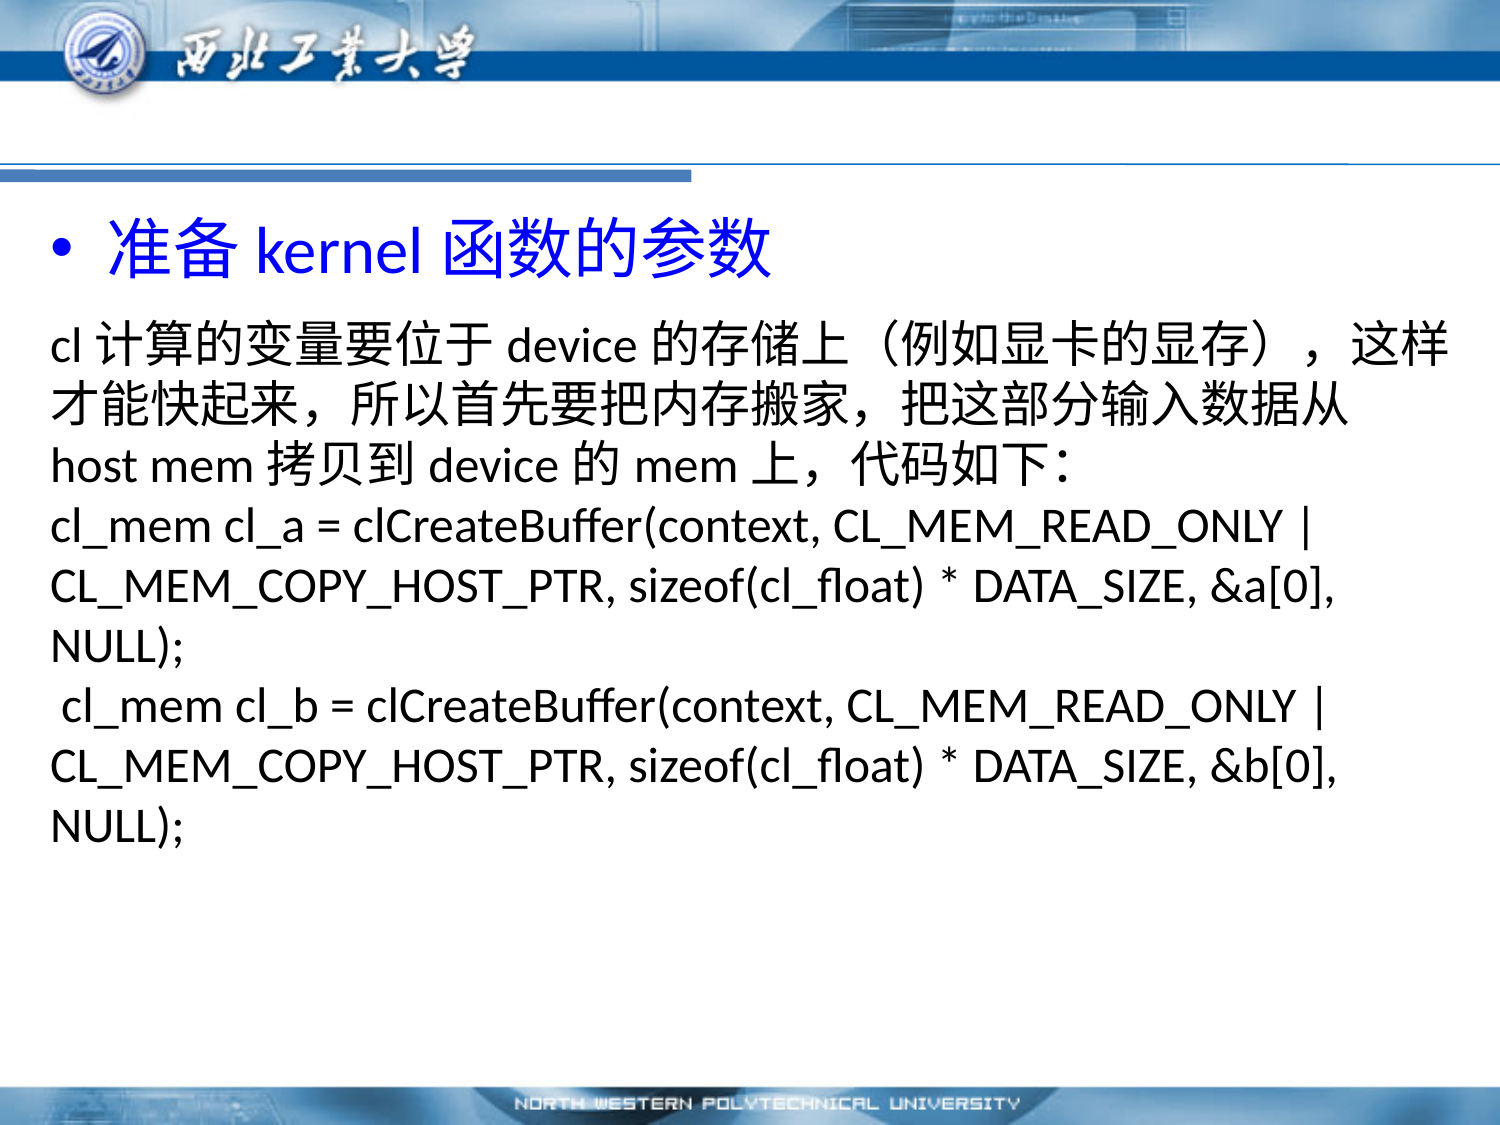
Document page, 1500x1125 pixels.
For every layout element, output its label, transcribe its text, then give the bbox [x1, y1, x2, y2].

list 准备kernel函数的参数 [35, 199, 1465, 304]
picture [0, 0, 1500, 163]
picture [0, 165, 1500, 1125]
text_box cl计算的变量要位于device的存储上（例如显卡的显存），这样才能快起来，所以首先要把内存搬家，把这部分输入数据从host mem拷贝到device的mem上，代码如下： cl_mem cl_a = clCreateBuffer(context, CL_MEM_READ_ONLY | CL_MEM_COPY_HOST_PTR, sizeof(cl_float) * DATA_SIZE, &a[0], NULL); cl_mem cl_b = clCreateBuffer(context, CL_MEM_READ_ONLY | CL_MEM_COPY_HOST_PTR, sizeof(cl_float) * DATA_SIZE, &b[0], NULL); [35, 304, 1465, 905]
